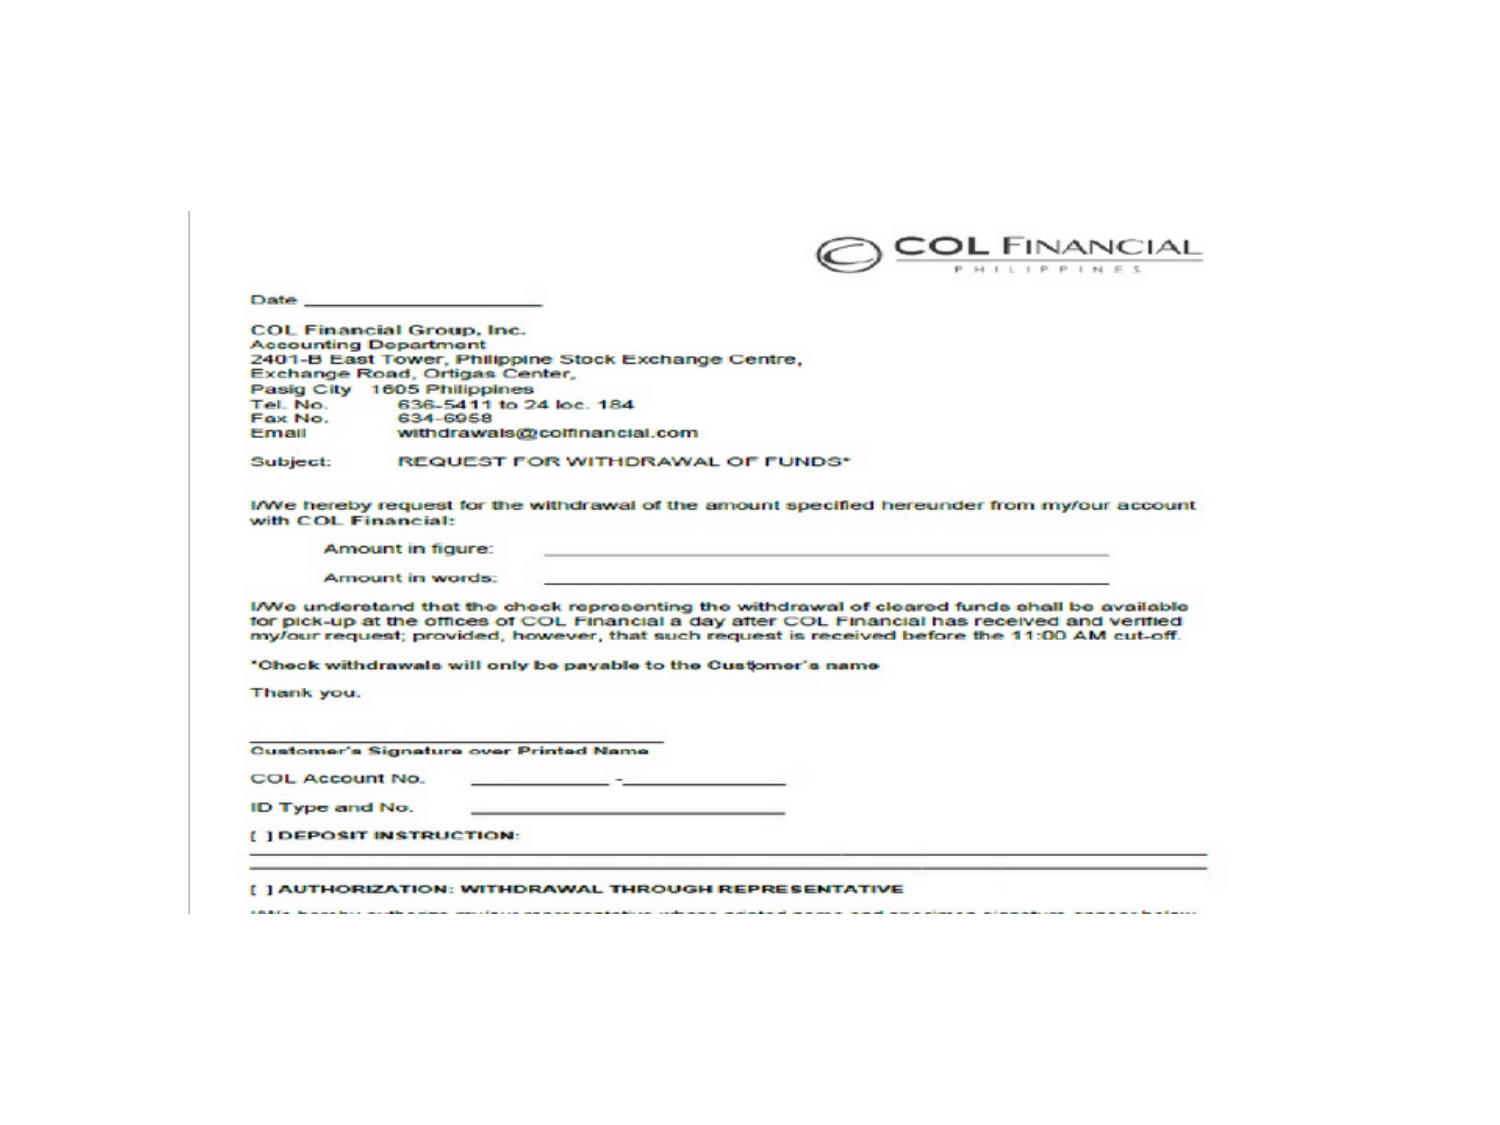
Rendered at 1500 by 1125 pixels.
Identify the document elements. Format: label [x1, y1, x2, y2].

picture [187, 211, 1313, 914]
